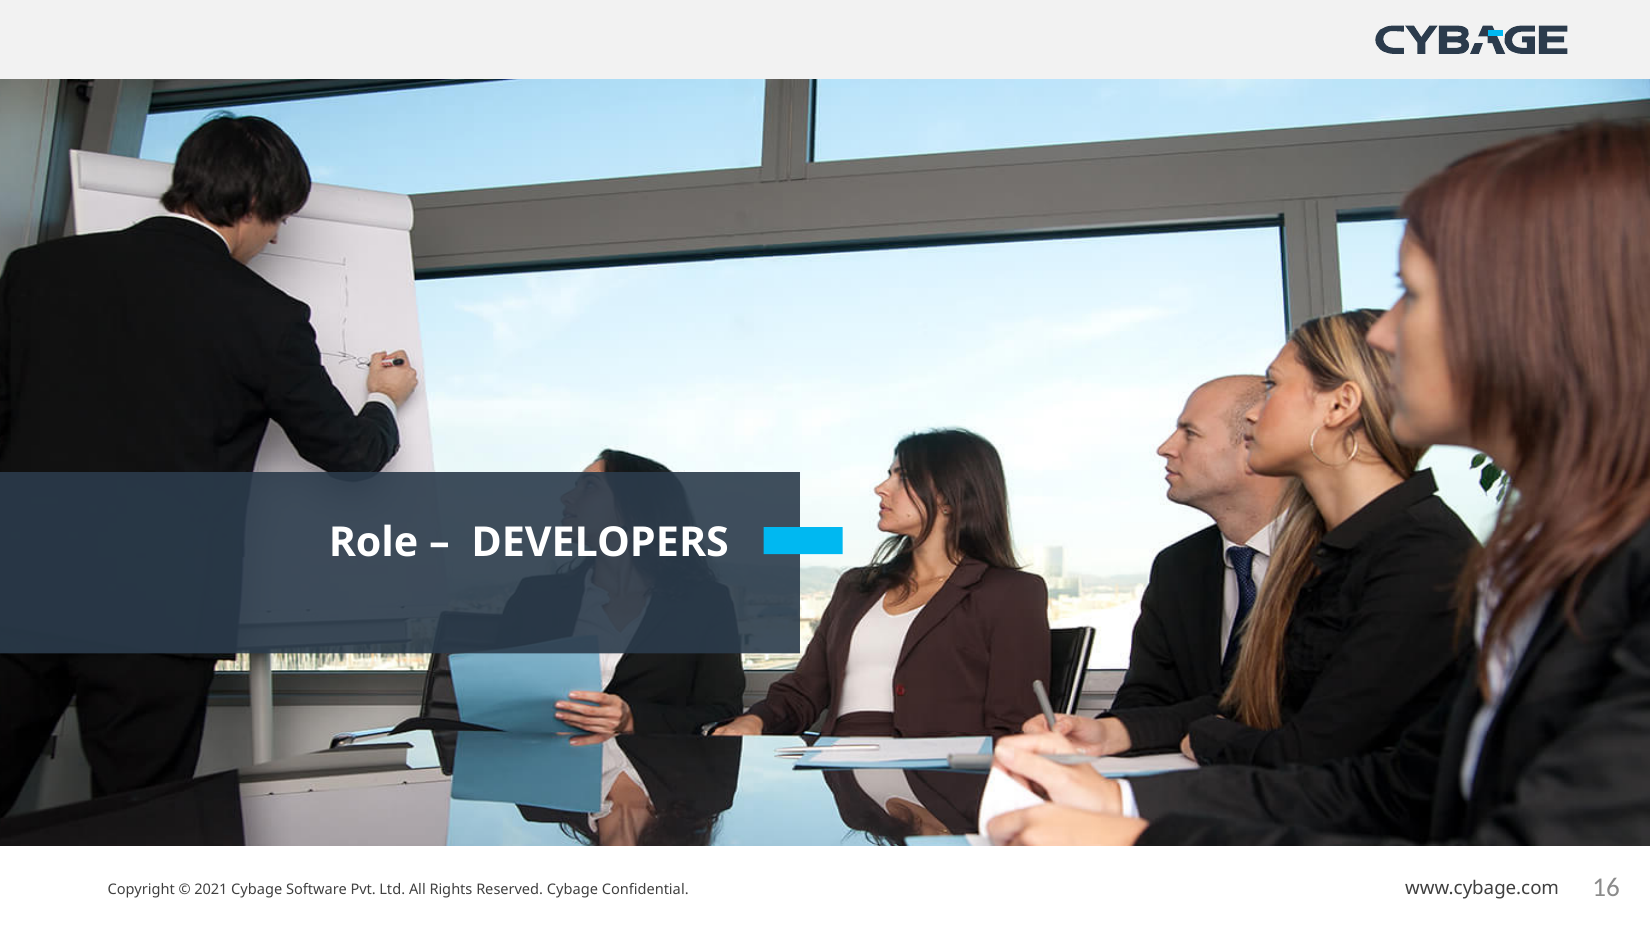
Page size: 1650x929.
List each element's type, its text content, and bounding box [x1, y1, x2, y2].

picture [0, 78, 1650, 846]
slide_number 16 [1567, 860, 1637, 910]
